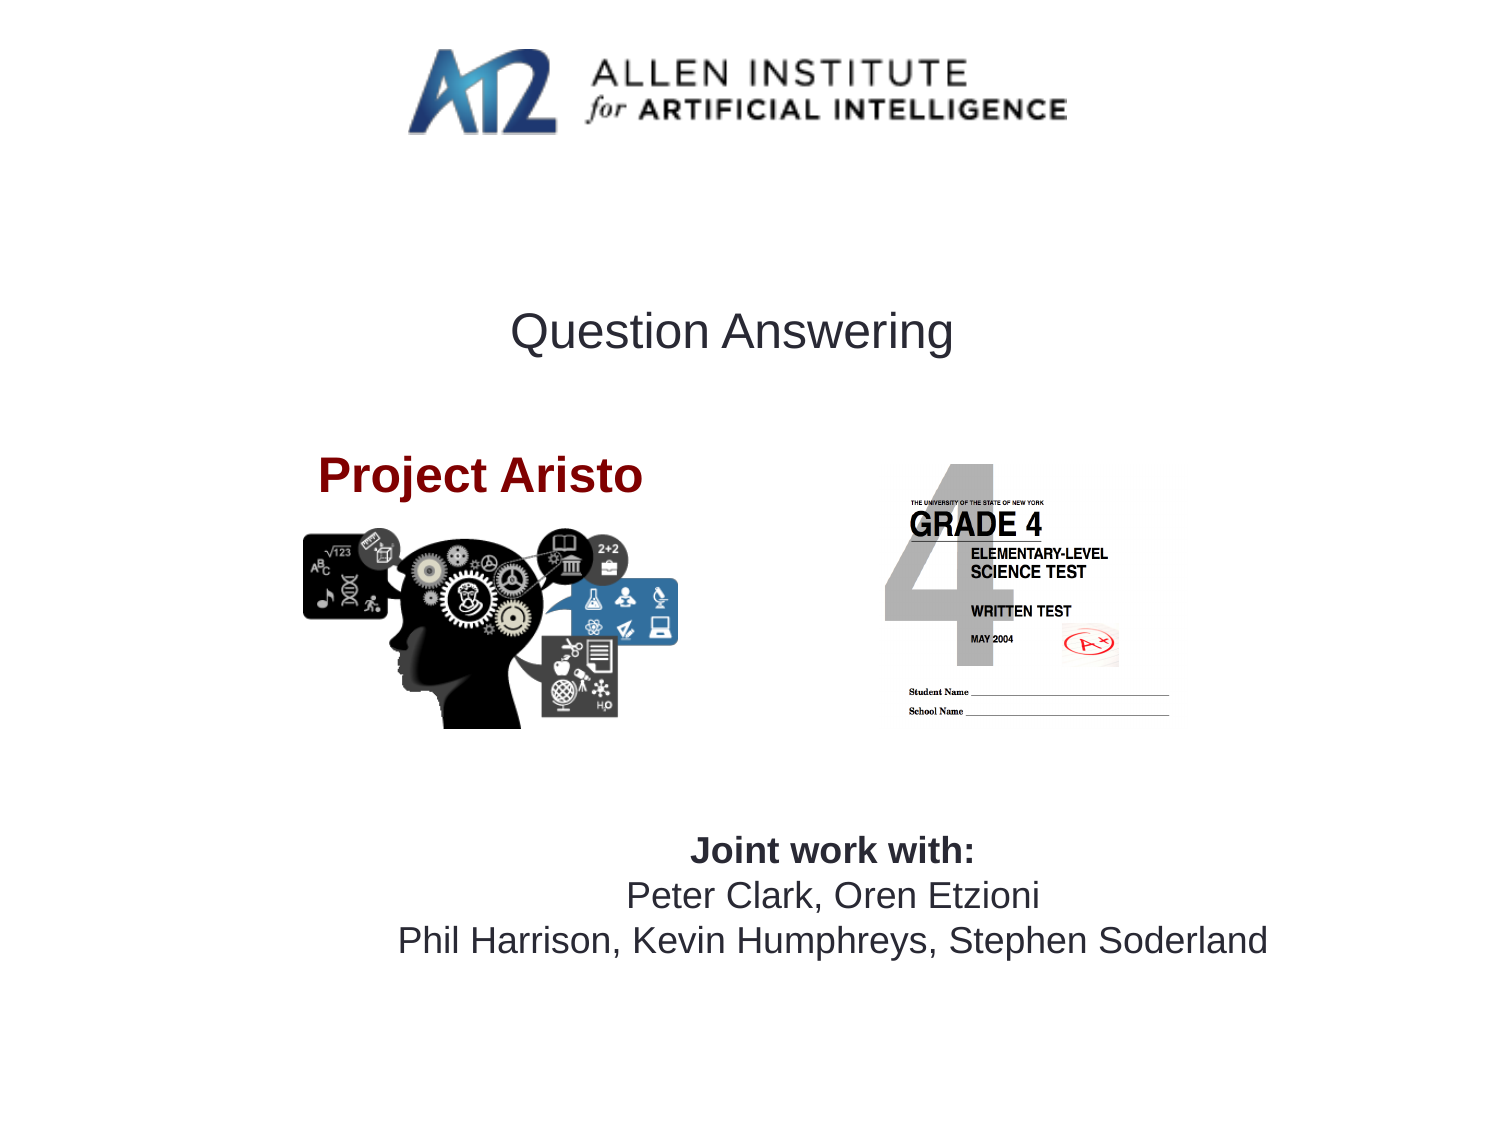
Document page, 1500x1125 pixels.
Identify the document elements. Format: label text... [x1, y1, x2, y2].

text_box [55, 2, 1451, 166]
picture [408, 49, 1068, 136]
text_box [879, 464, 1188, 729]
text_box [302, 435, 679, 729]
text_box Question Answering [34, 291, 1431, 367]
text_box Joint work with: Peter Clark, Oren Etzioni Phil Harrison, Kevin Humphreys, Stephen Soderland [303, 818, 1364, 969]
